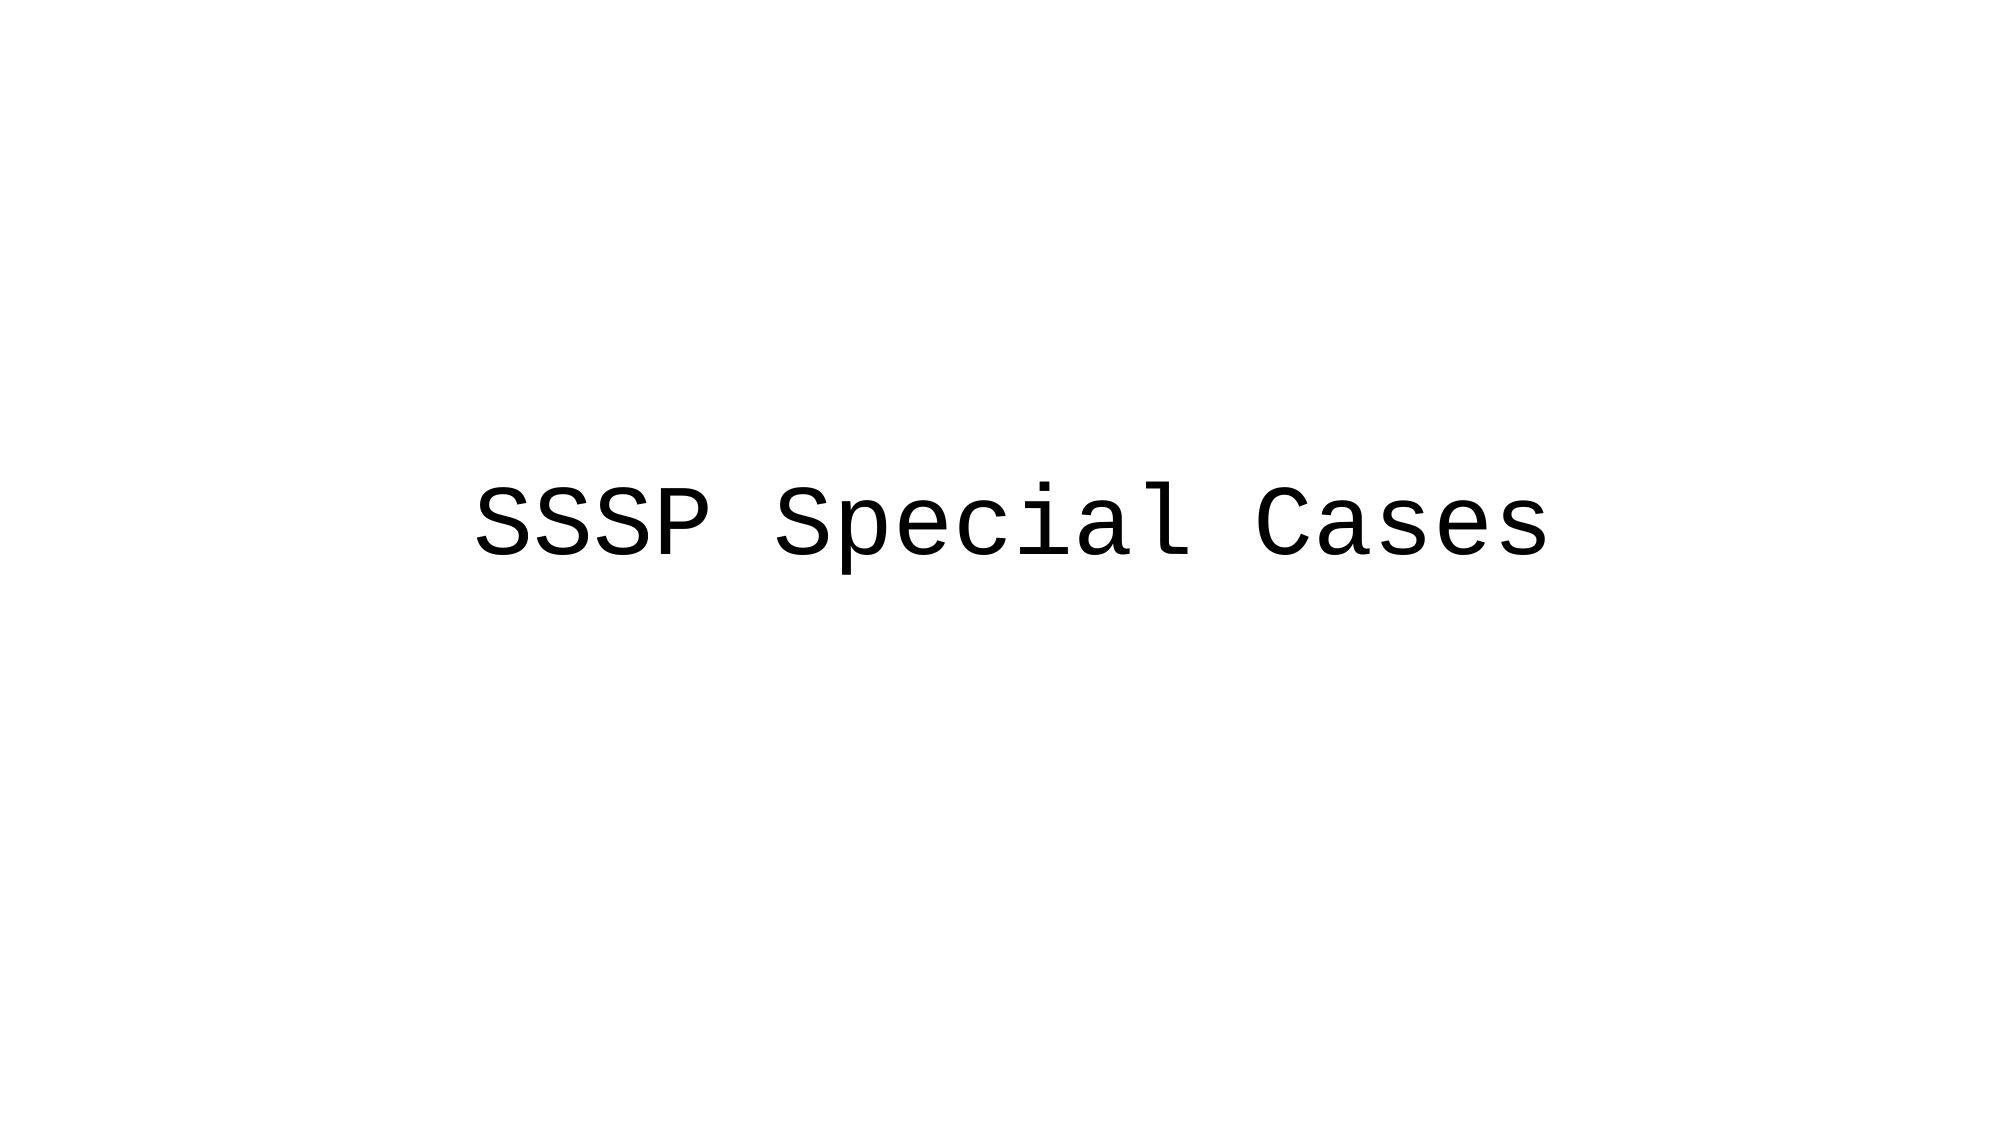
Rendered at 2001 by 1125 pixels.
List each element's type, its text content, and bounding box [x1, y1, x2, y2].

text_box SSSP Special Cases [417, 450, 1610, 584]
